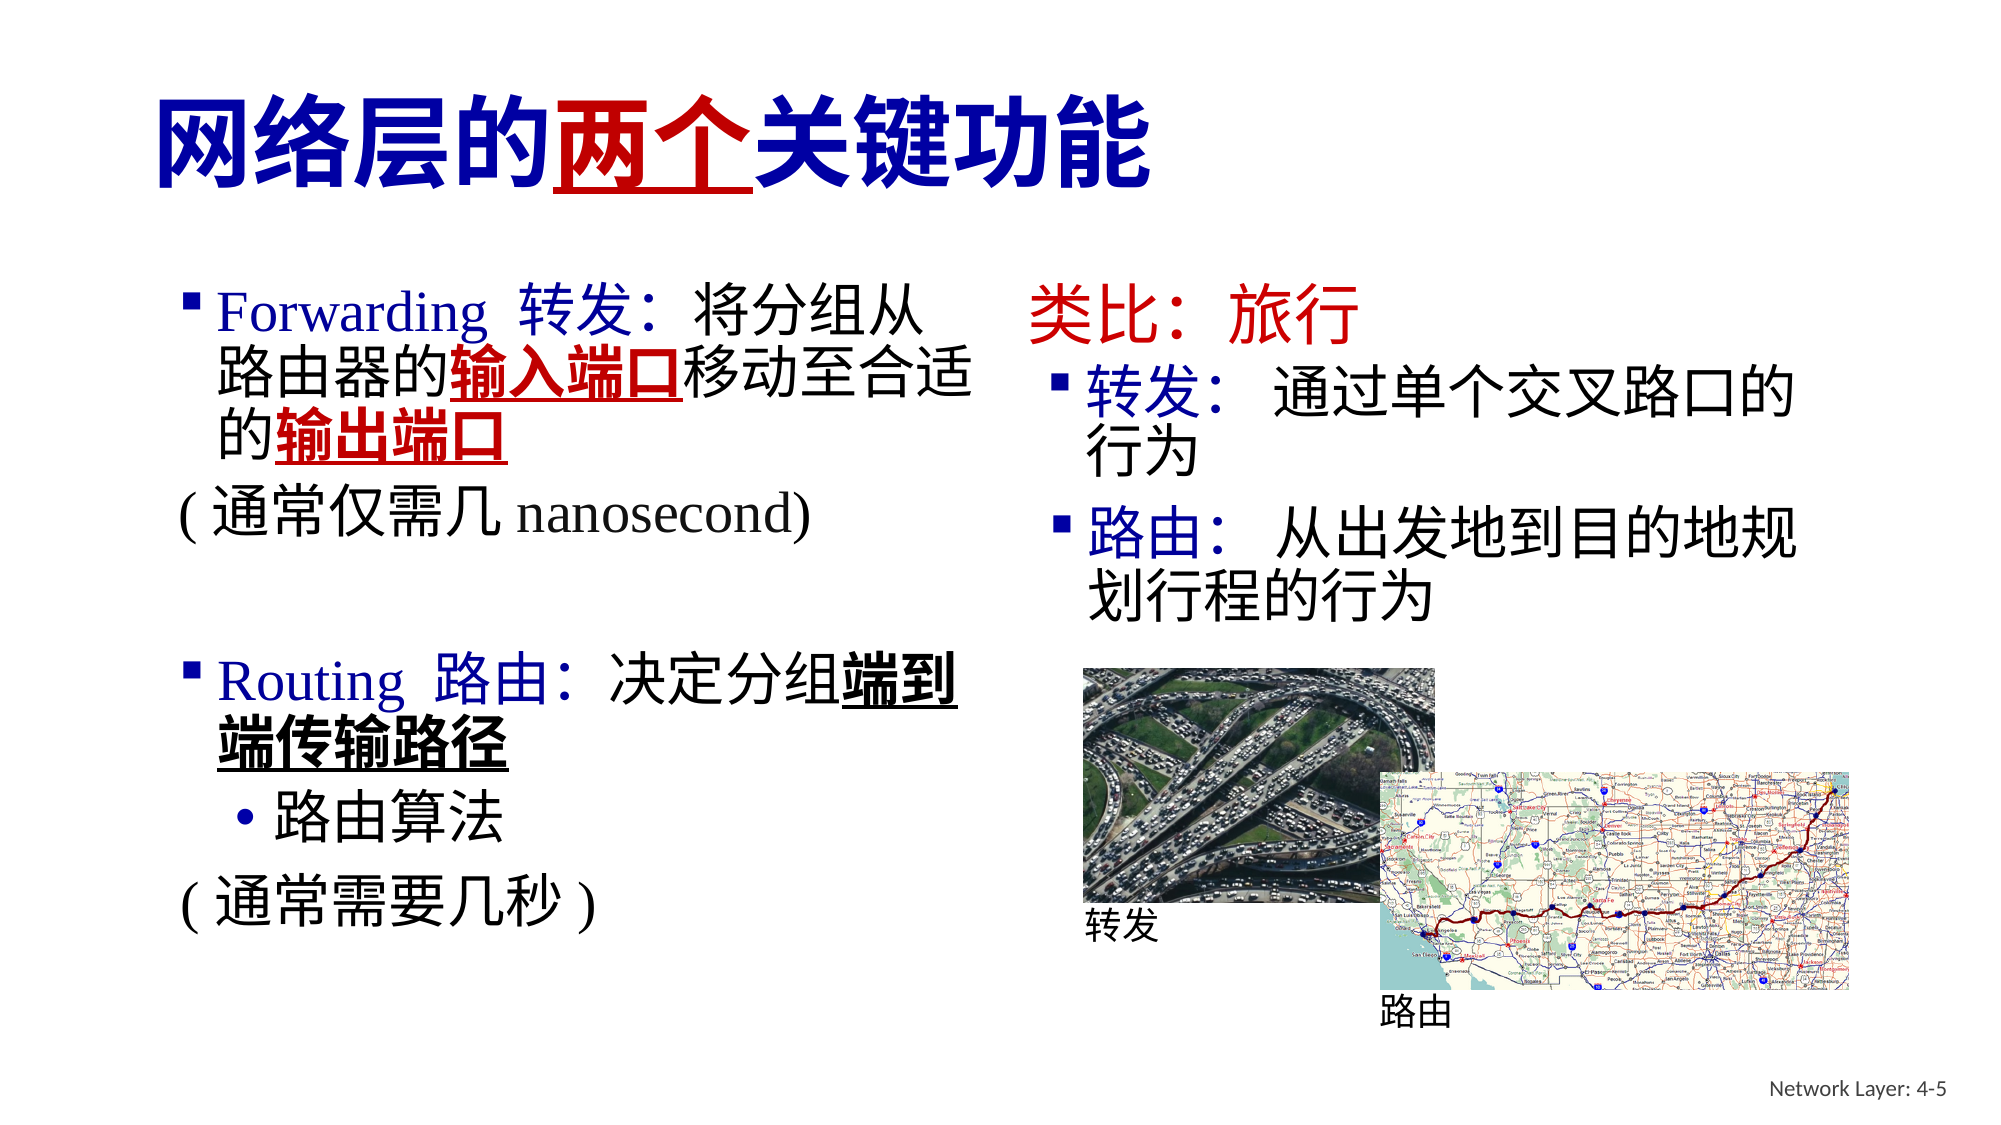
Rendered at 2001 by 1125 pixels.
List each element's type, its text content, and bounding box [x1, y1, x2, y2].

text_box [1363, 771, 1849, 1042]
text_box 路由： 从出发地到目的地规划行程的行为 [1014, 496, 1865, 641]
list Forwarding 转发：将分组从路由器的输入端口移动至合适的输出端口 (通常仅需几nanosecond) [144, 273, 994, 642]
slide_number Network Layer: 4-5 [1512, 1056, 1963, 1117]
title 网络层的两个关键功能 [137, 74, 1863, 221]
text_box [1069, 668, 1435, 955]
text_box Routing 路由：决定分组端到端传输路径 路由算法 (通常需要几秒) [144, 642, 995, 1057]
list 类比：旅行 转发： 通过单个交叉路口的行为 [1012, 277, 1863, 992]
